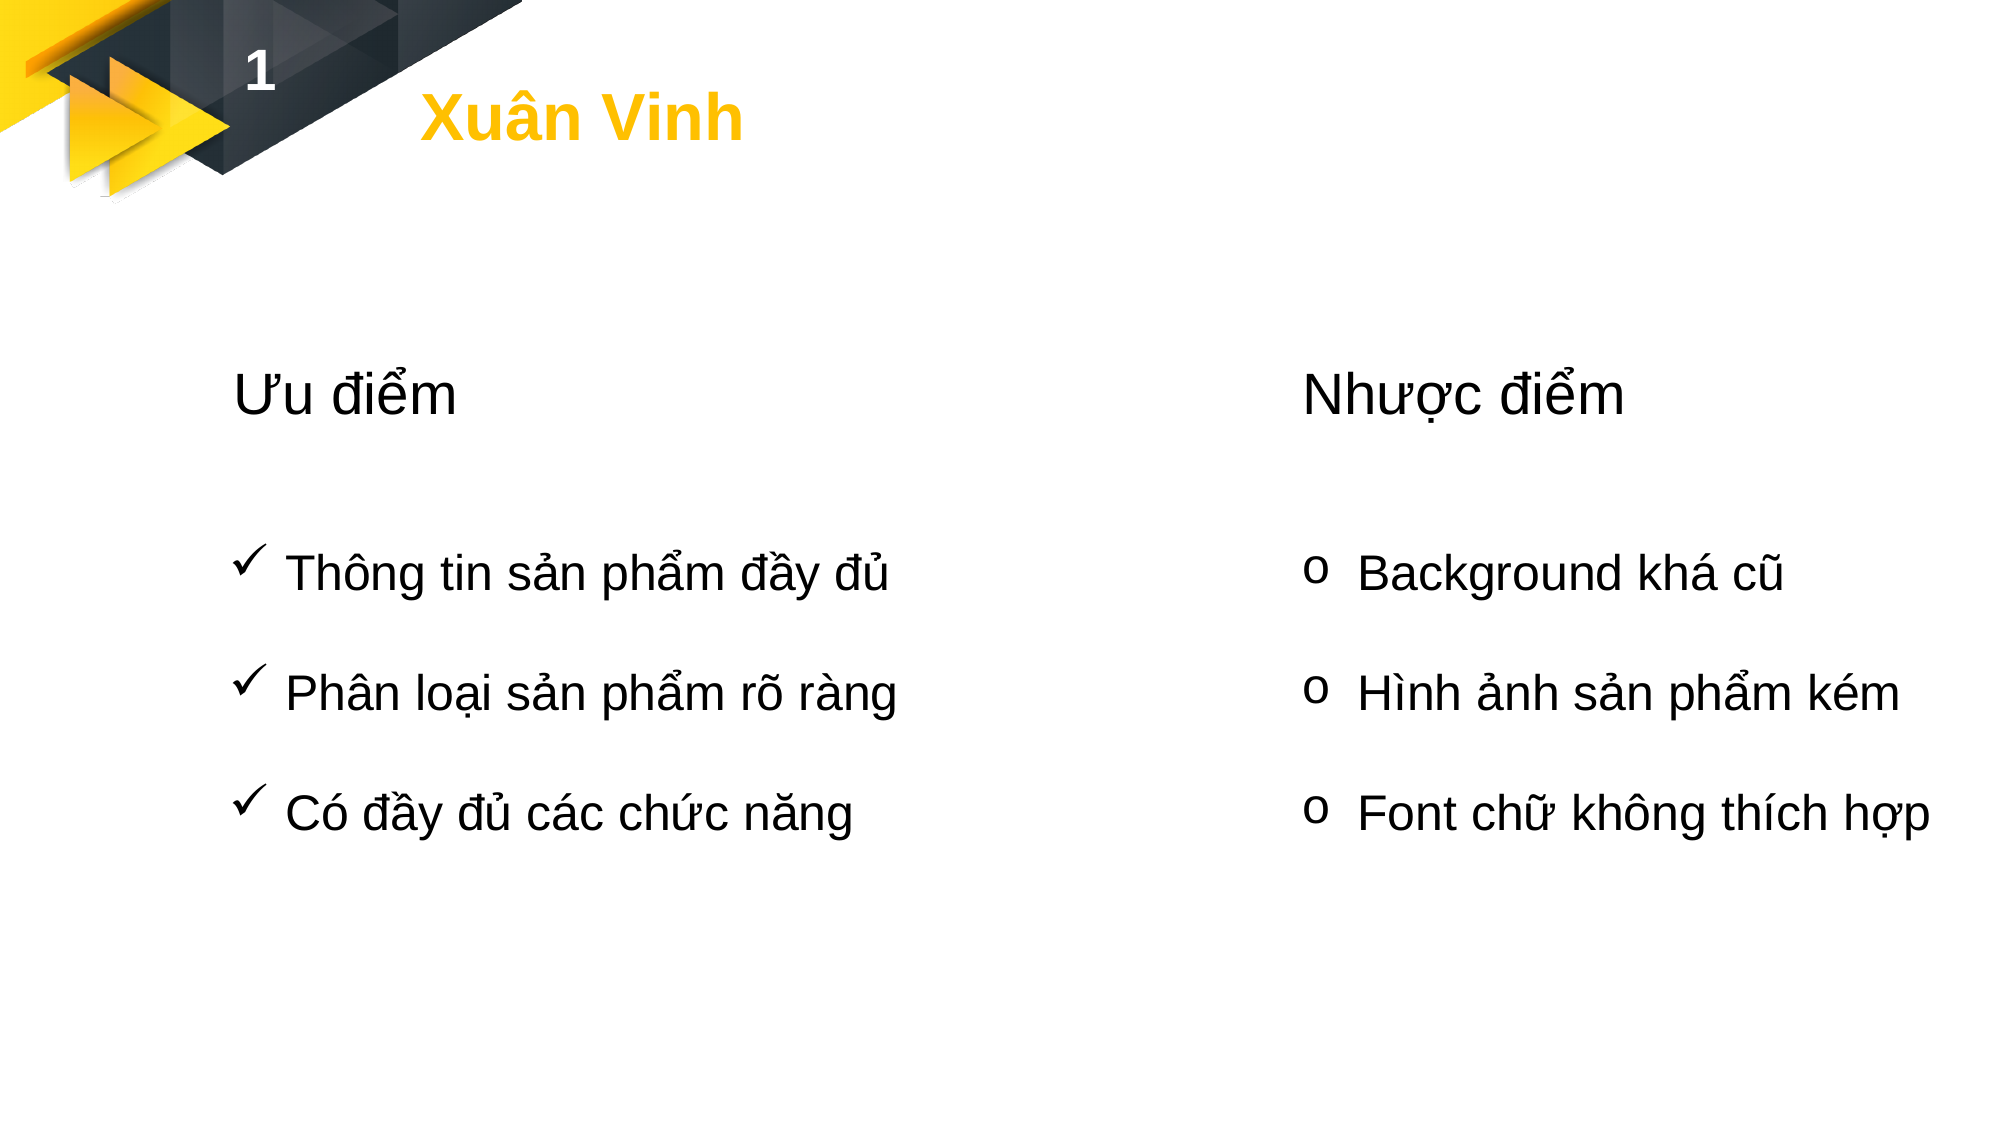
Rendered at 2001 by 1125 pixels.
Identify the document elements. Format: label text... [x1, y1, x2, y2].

text_box Xuân Vinh [522, 74, 1359, 155]
text_box Ưu điểm [218, 348, 474, 434]
text_box Background khá cũ Hình ảnh sản phẩm kém Font chữ không thích hợp [1286, 473, 1948, 848]
picture [0, 0, 522, 209]
text_box Nhược điểm [1287, 348, 1641, 434]
text_box Thông tin sản phẩm đầy đủ Phân loại sản phẩm rõ ràng Có đầy đủ các chức năng [213, 473, 914, 848]
